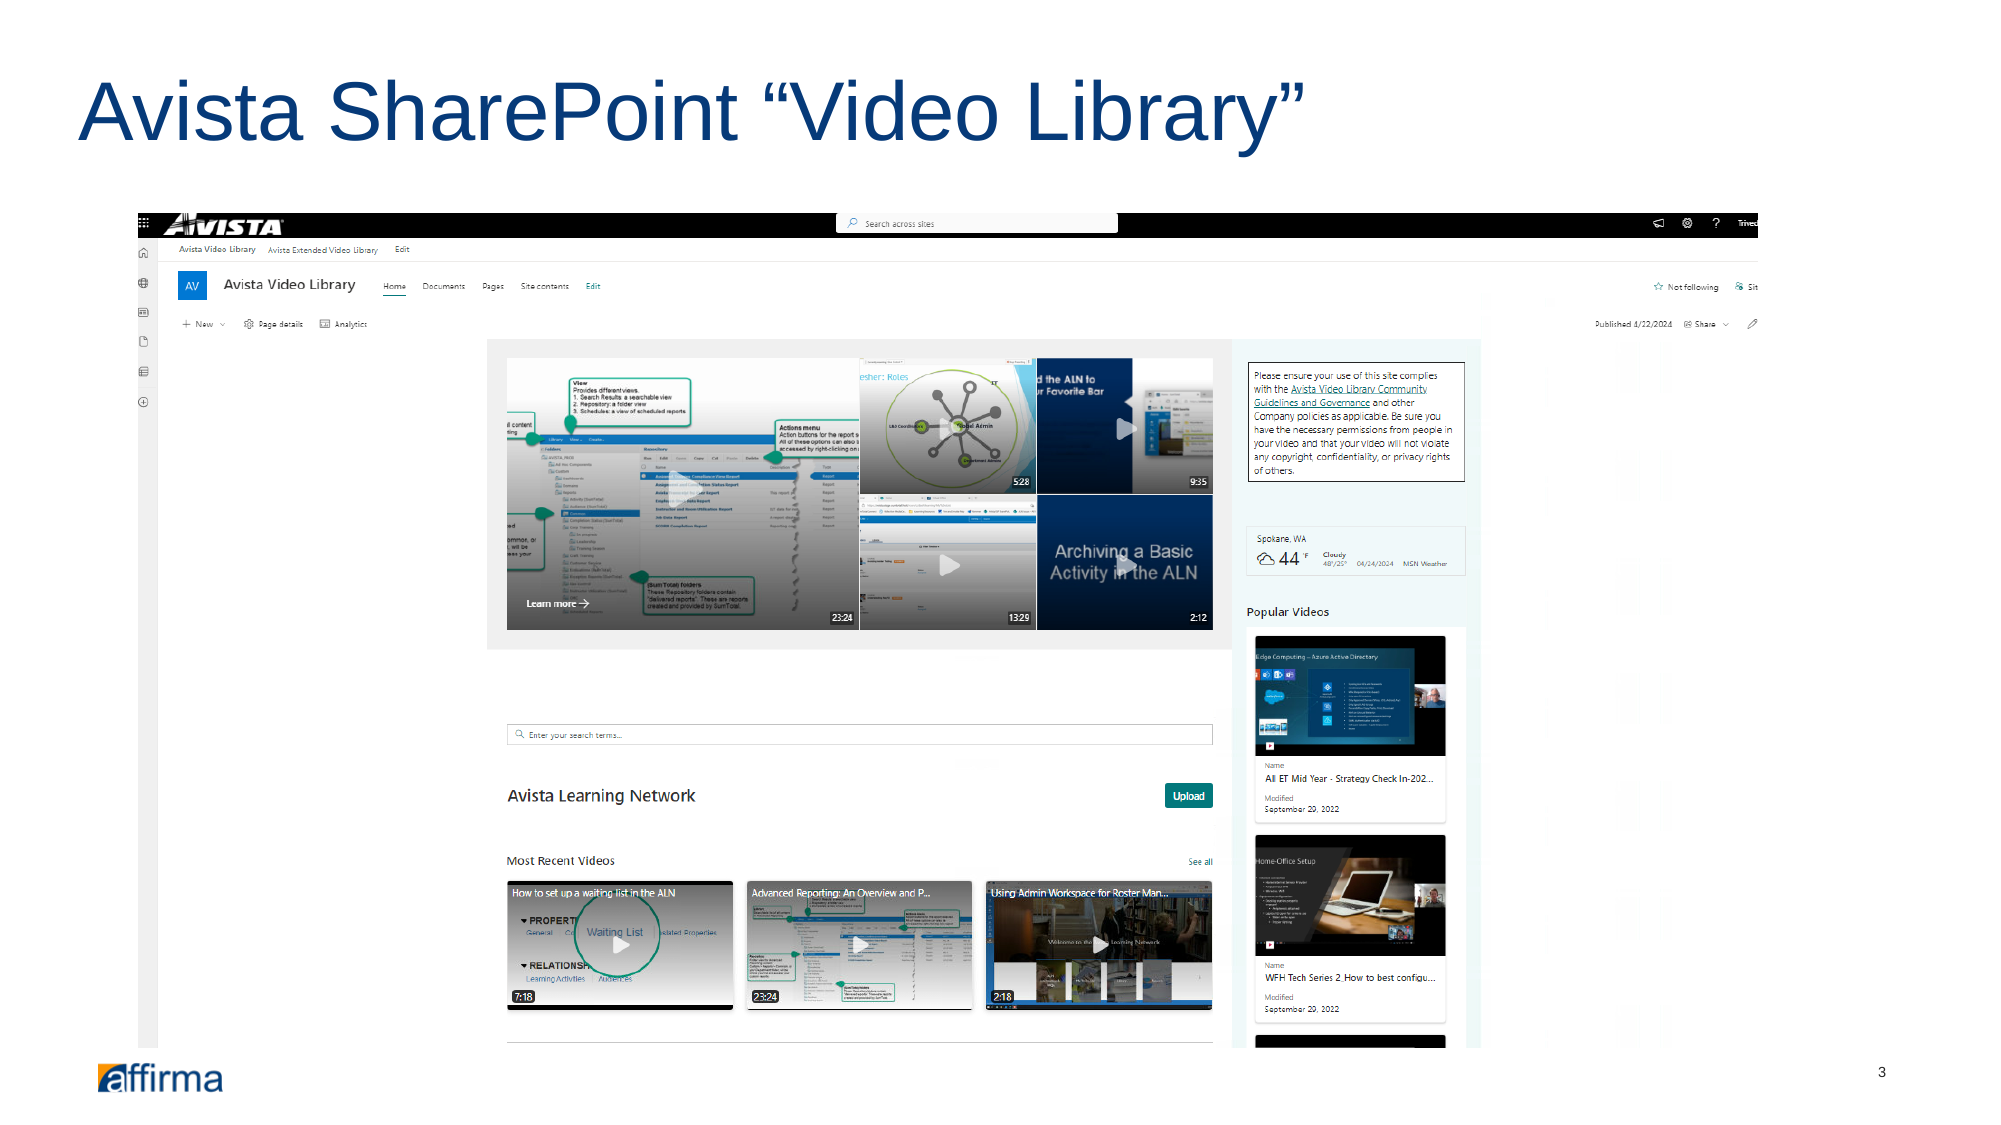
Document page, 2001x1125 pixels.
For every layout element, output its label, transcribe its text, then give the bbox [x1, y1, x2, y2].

picture [138, 213, 1758, 1048]
picture [98, 1056, 225, 1100]
slide_number 3 [1451, 1058, 1901, 1085]
title Avista SharePoint “Video Library” [63, 40, 1866, 167]
